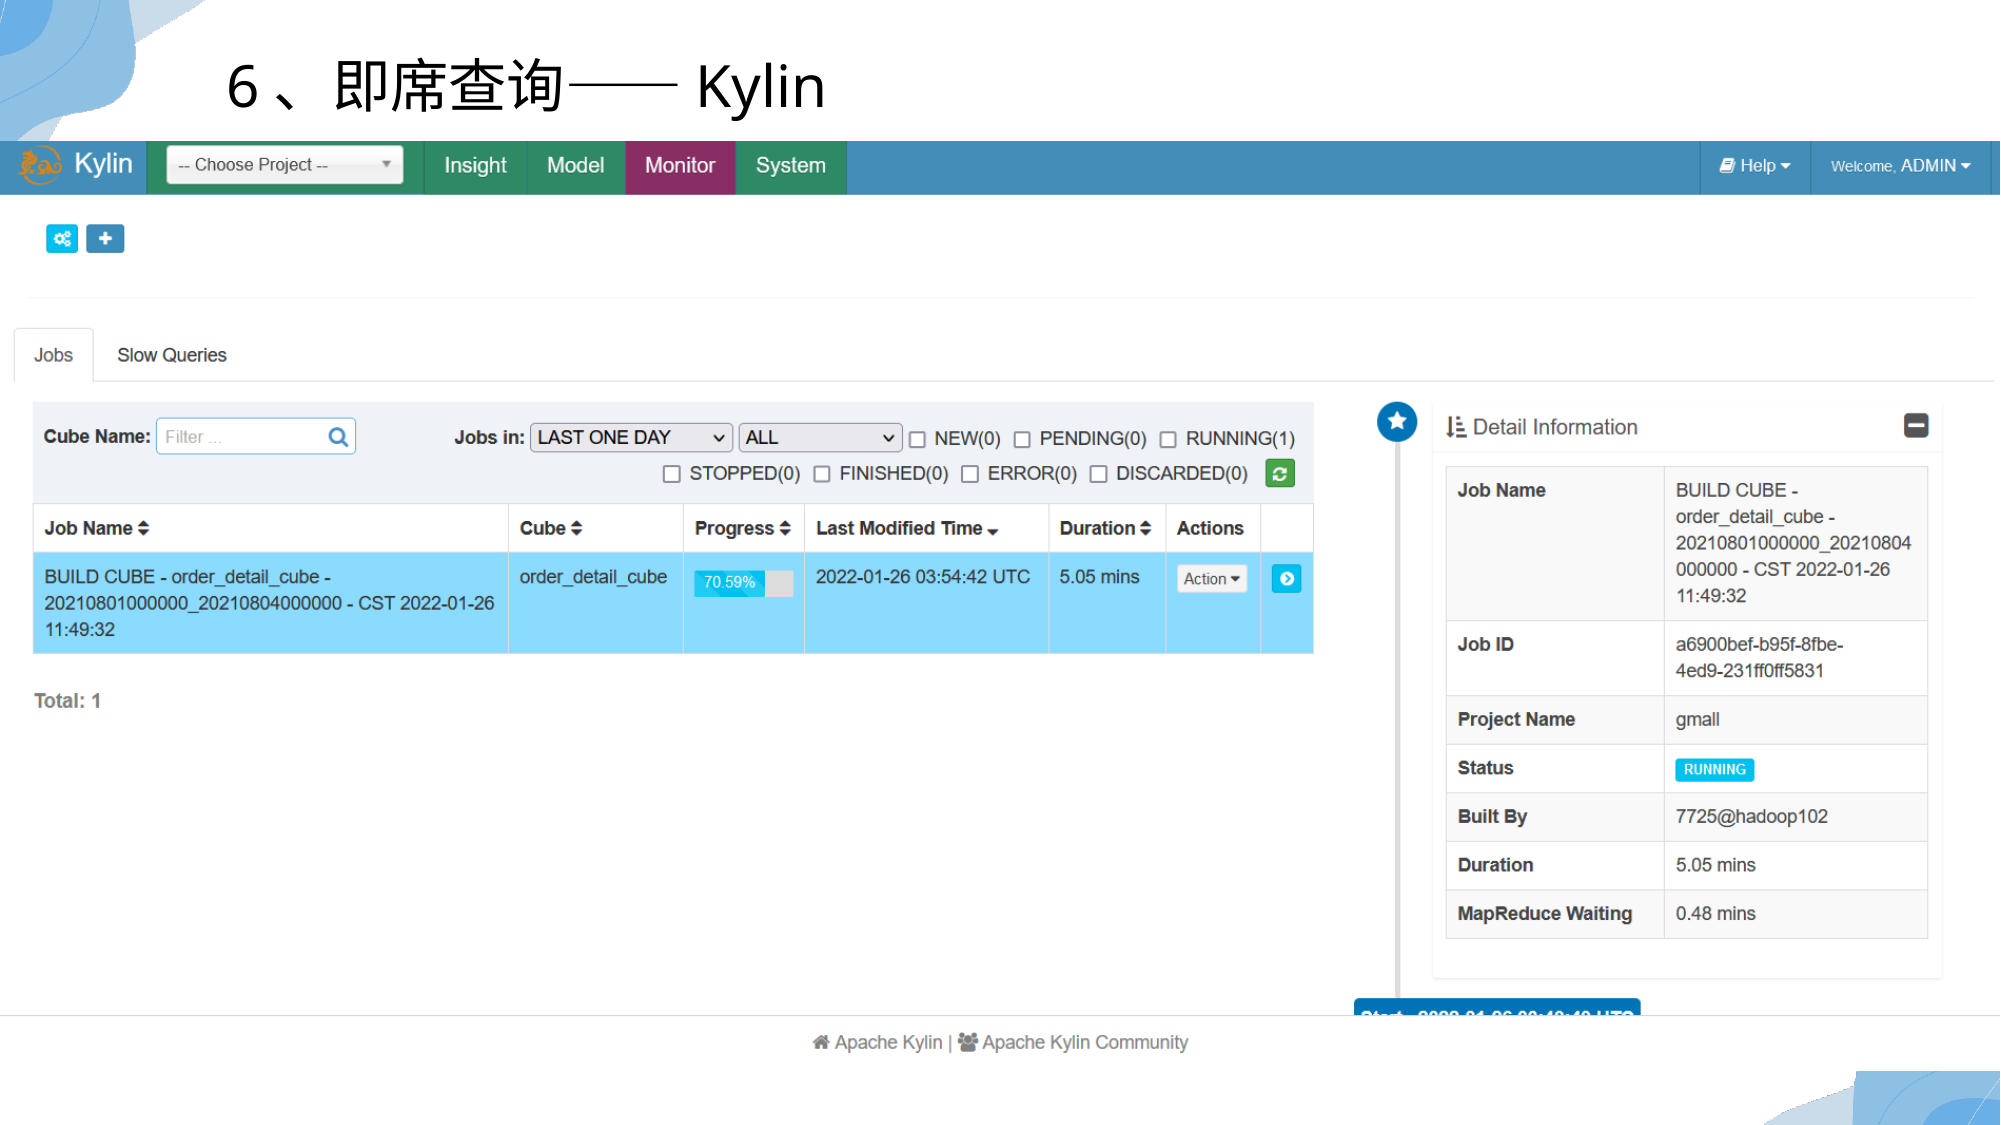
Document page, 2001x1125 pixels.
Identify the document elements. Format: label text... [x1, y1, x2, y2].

picture [0, 0, 2000, 1125]
text_box 6、即席查询——Kylin [212, 41, 1212, 127]
